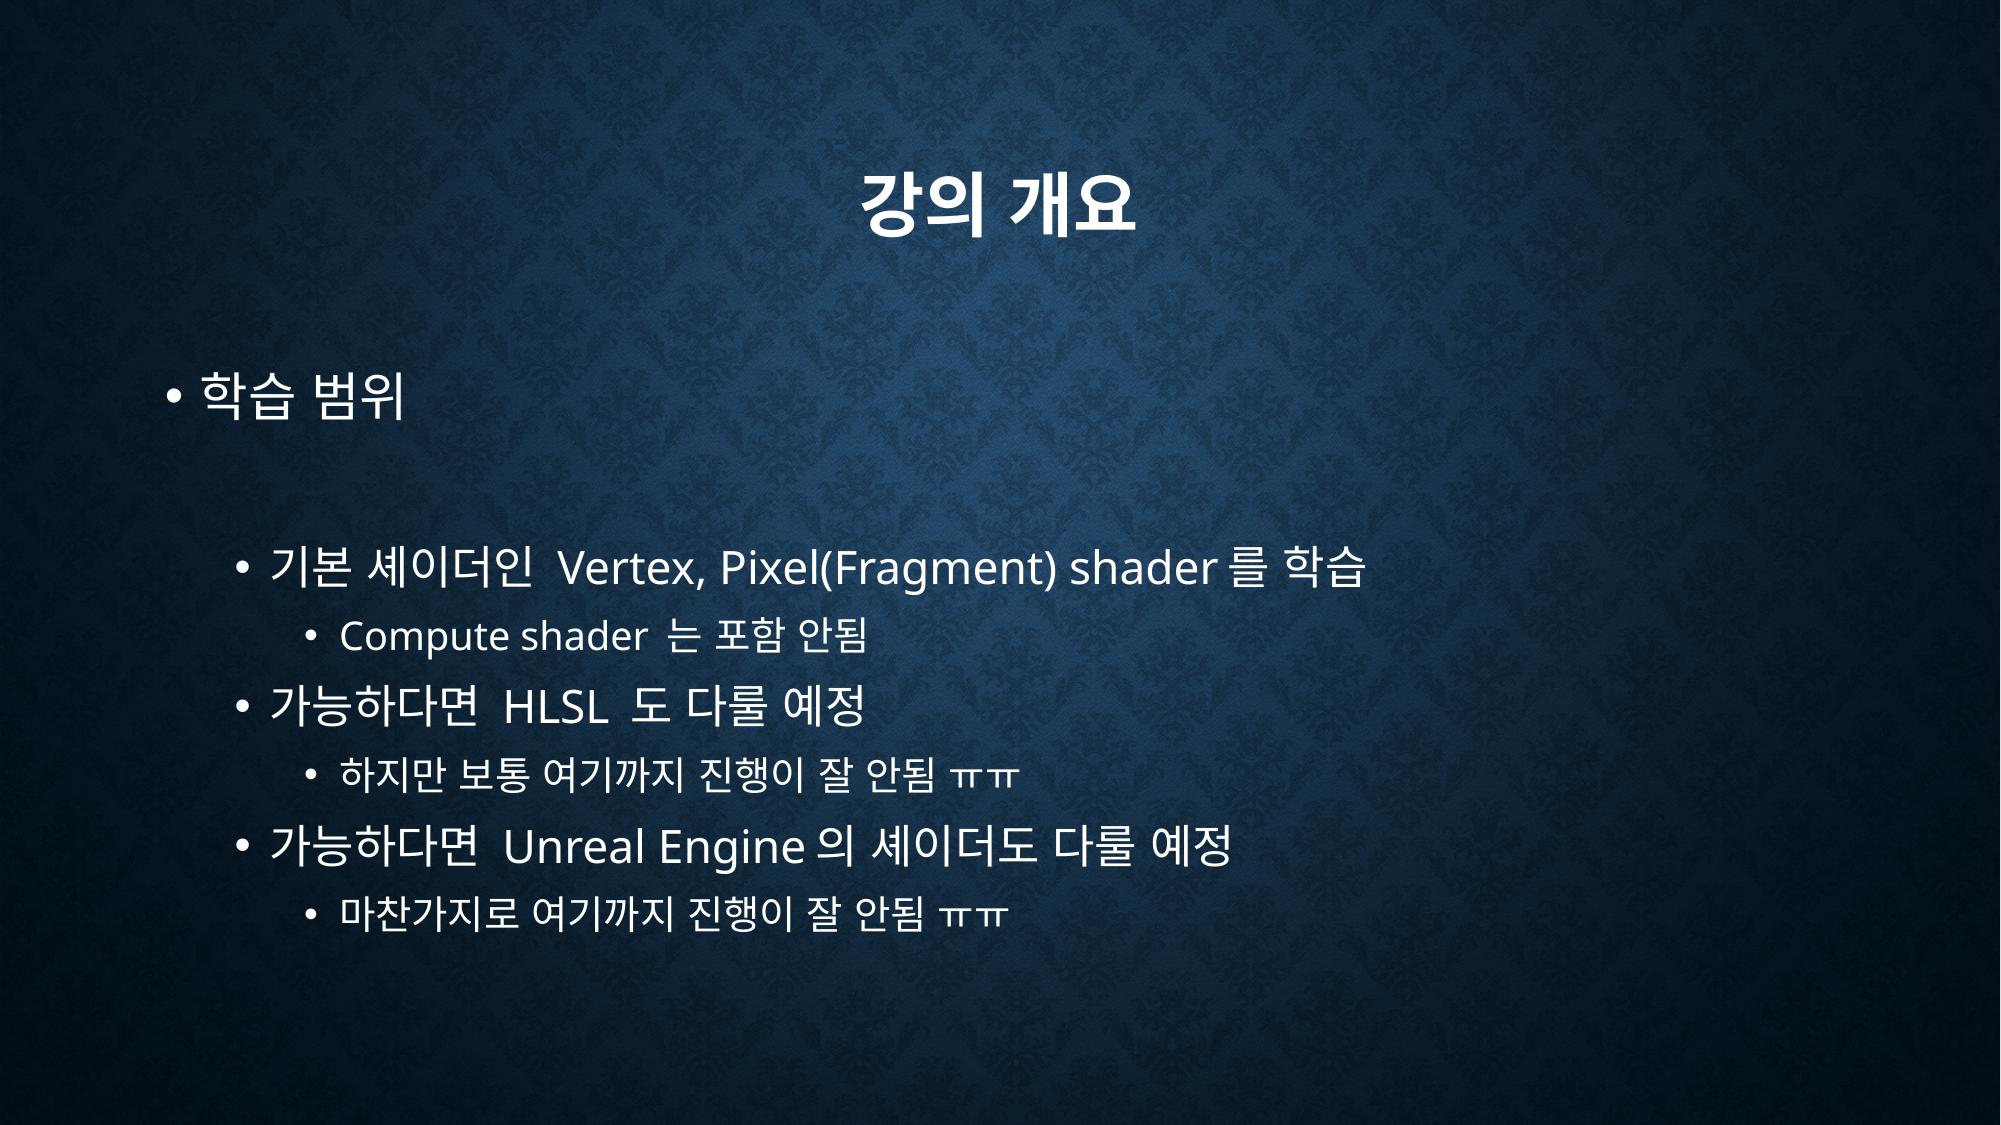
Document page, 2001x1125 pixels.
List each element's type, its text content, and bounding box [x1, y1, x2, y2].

title 강의 개요 [149, 99, 1849, 318]
list 학습 범위 기본 셰이더인 Vertex, Pixel(Fragment) shader를 학습 Compute shader 는 포함 안됨 가능하다면 HLSL 도 다룰 예정 하지만 보통 여기까지 진행이 잘 안됨 ㅠㅠ 가능하다면 Unreal Engine의 셰이더도 다룰 예정 마찬가지로 여기까지 진행이 잘 안됨 ㅠㅠ [149, 343, 1849, 950]
